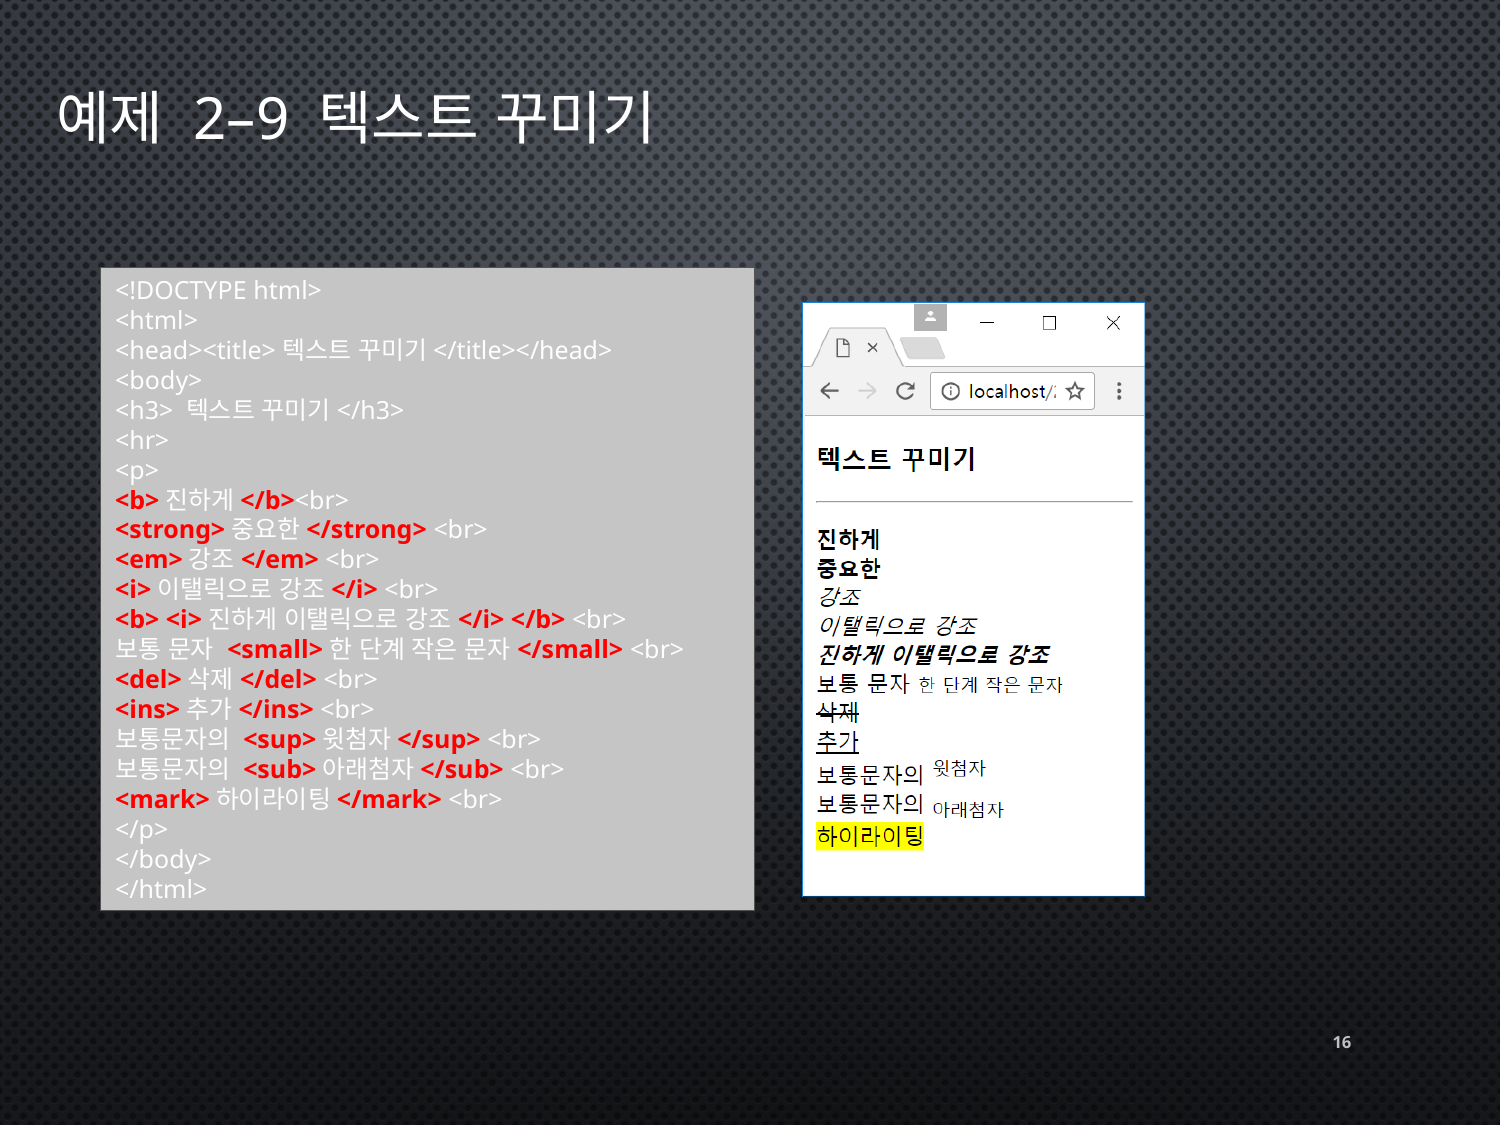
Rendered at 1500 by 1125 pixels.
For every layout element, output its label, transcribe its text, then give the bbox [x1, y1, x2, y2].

picture [801, 302, 1146, 897]
text_box <!DOCTYPE html> <html> <head><title>텍스트 꾸미기</title></head> <body> <h3> 텍스트 꾸미기</h3> <hr> <p> <b>진하게</b><br> <strong>중요한</strong> <br> <em>강조</em> <br> <i>이탤릭으로 강조</i> <br> <b> <i>진하게 이탤릭으로 강조</i> </b> <br> 보통 문자 <small>한 단계 작은 문자</small> <br> <del>삭제</del> <br> <ins>추가</ins> <br> 보통문자의 <sup>윗첨자</sup> <br> 보통문자의 <sub>아래첨자</sub> <br> <mark>하이라이팅</mark> <br> </p> </body> </html> [100, 267, 755, 911]
slide_number 16 [1298, 1013, 1367, 1074]
title 예제 2–9 텍스트 꾸미기 [41, 8, 1274, 224]
